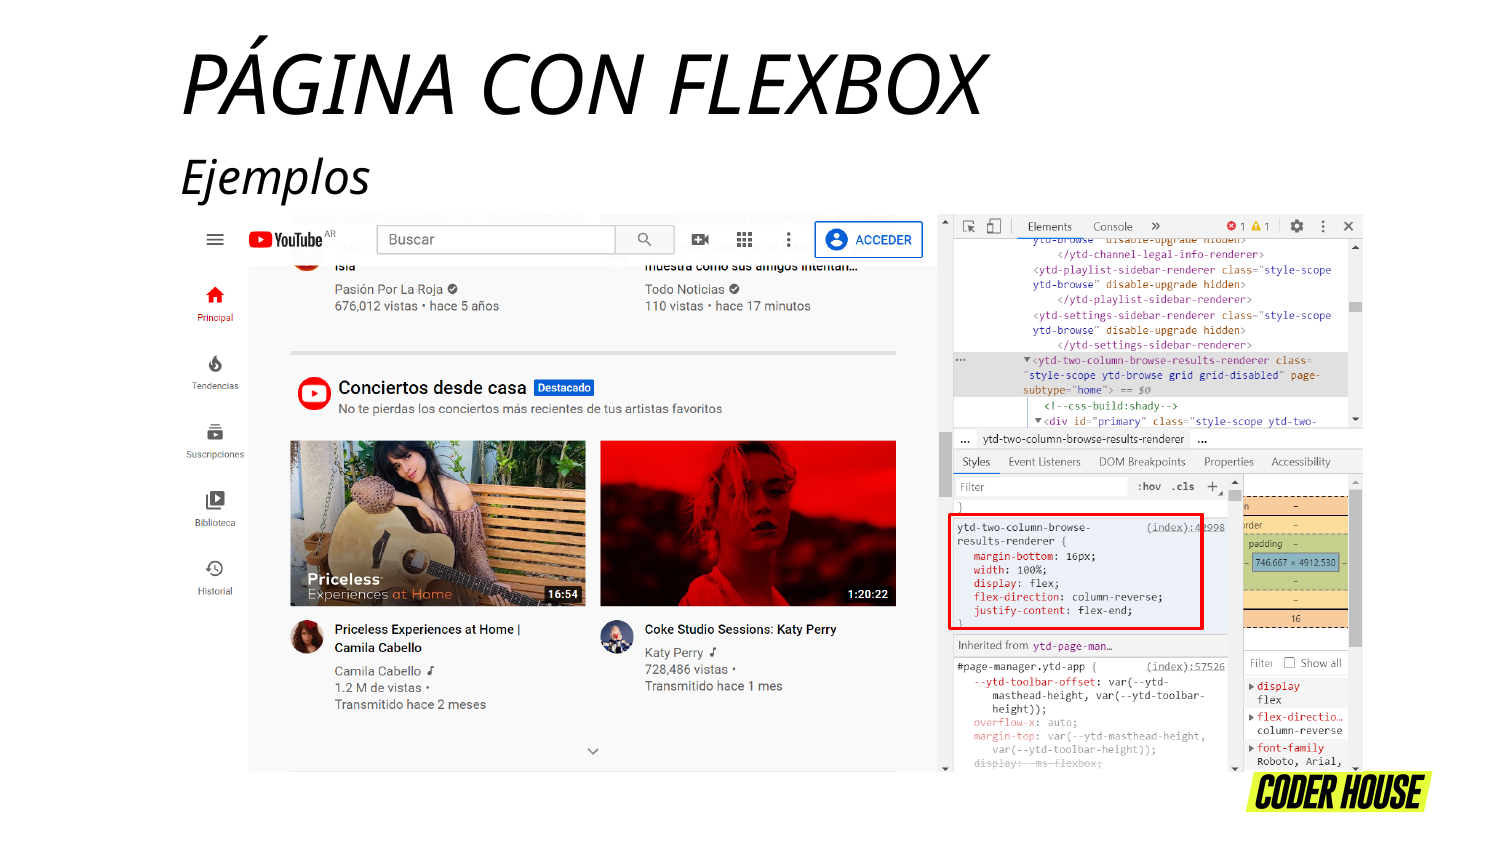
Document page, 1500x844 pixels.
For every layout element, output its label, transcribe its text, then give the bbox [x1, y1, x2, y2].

text_box PÁGINA CON FLEXBOX Ejemplos [165, 16, 1334, 132]
picture [182, 214, 1437, 819]
